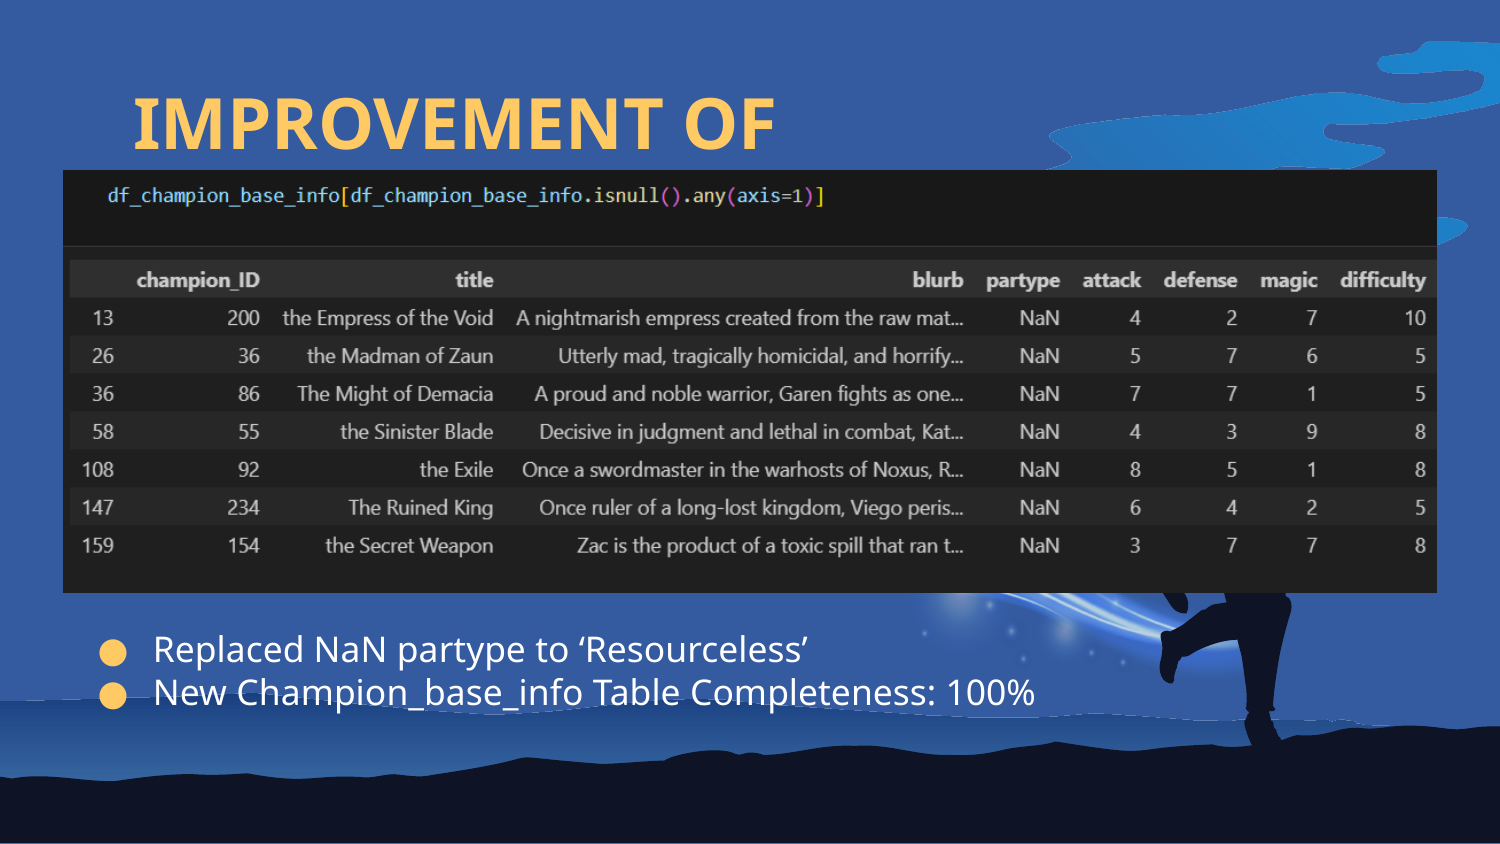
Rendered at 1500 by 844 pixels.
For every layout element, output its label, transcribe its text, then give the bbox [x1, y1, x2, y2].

list Replaced NaN partype to ‘Resourceless’ New Champion_base_info Table Completeness: 100% [63, 616, 1207, 724]
text_box [1244, 602, 1292, 756]
picture [62, 170, 1438, 697]
title IMPROVEMENT OF CHAMPION_BASE_INFO COMPLETENESS [118, 63, 1382, 161]
